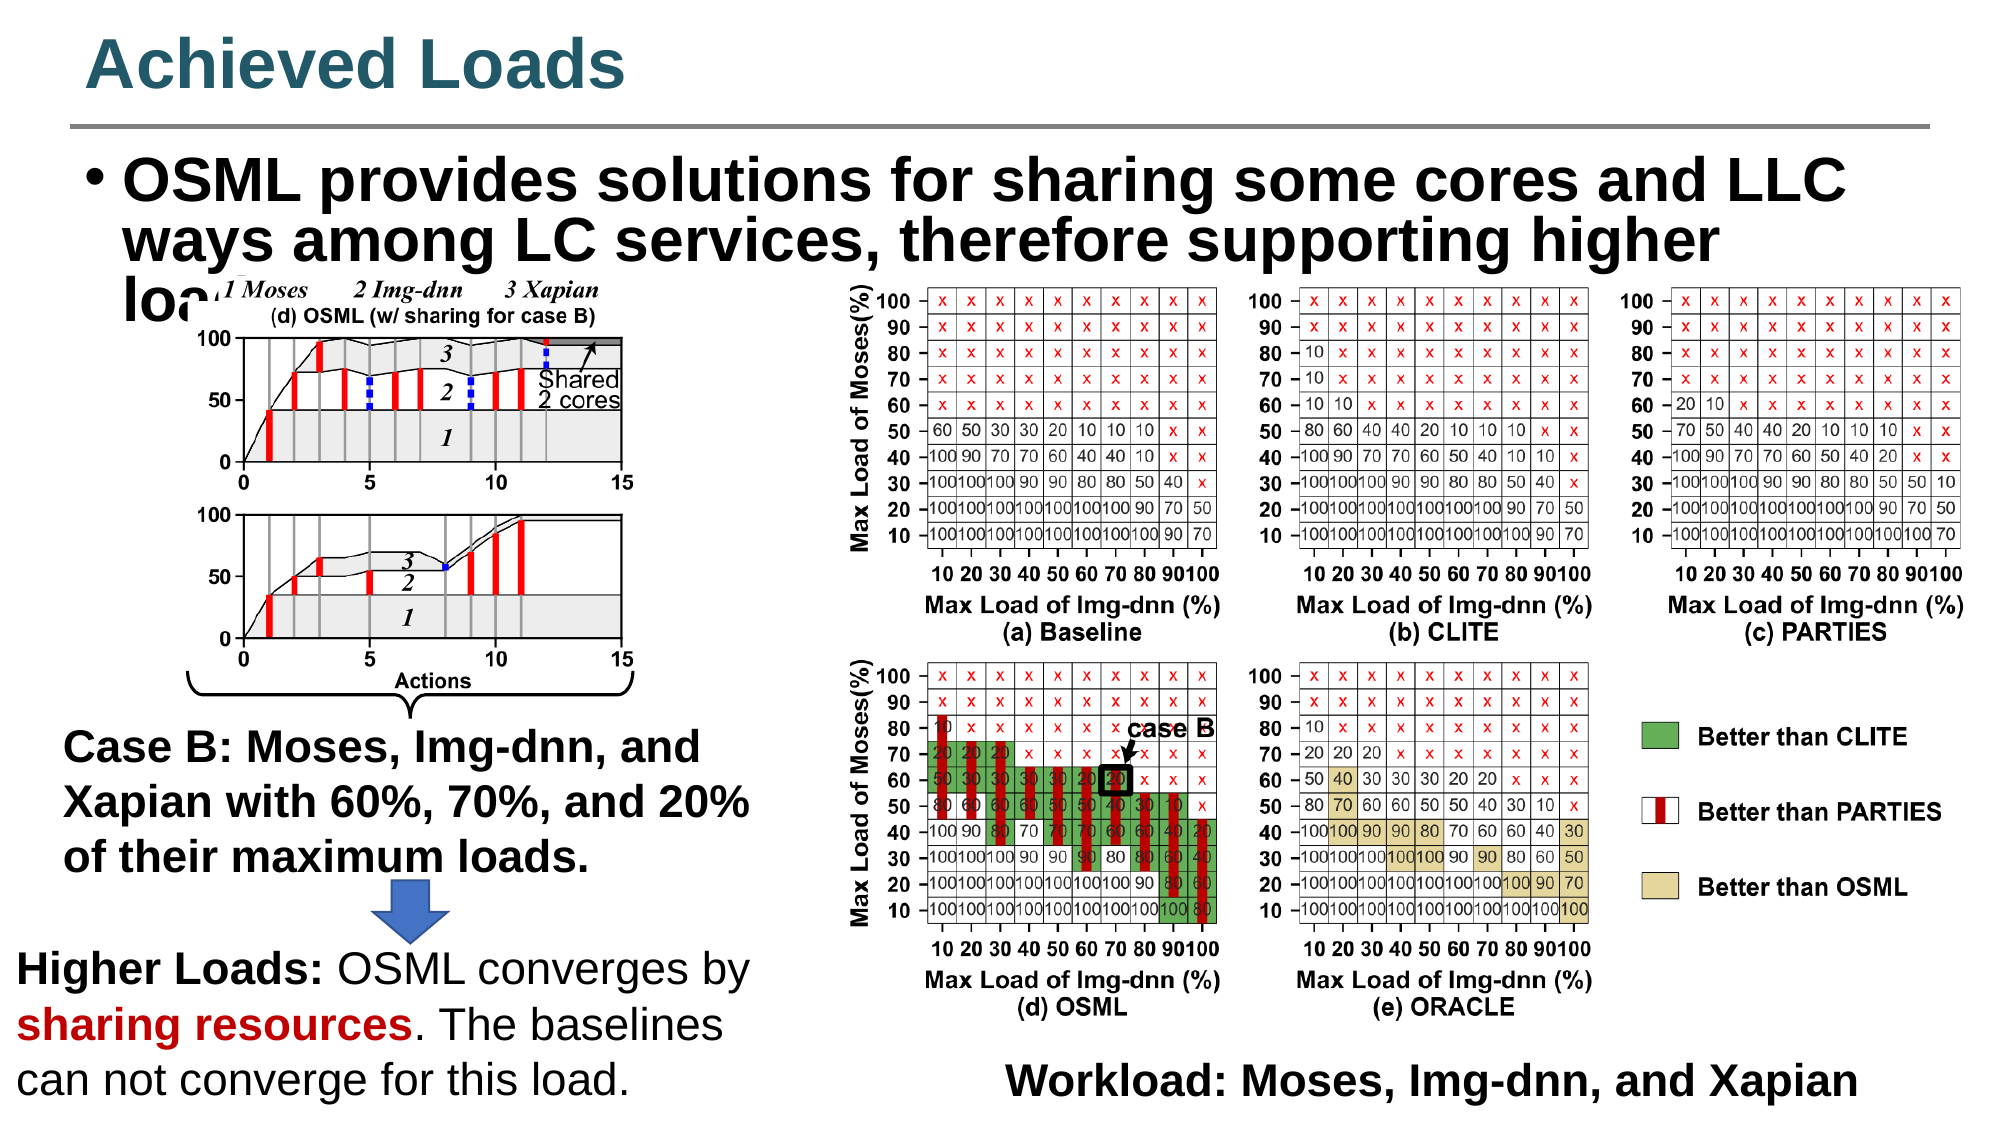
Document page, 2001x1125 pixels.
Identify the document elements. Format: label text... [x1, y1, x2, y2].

text_box Higher Loads: OSML converges by sharing resources. The baselines can not converge for this load. [1, 931, 819, 1112]
text_box [192, 689, 629, 719]
text_box [370, 879, 451, 945]
picture [847, 282, 1970, 1022]
list OSML provides solutions for sharing some cores and LLC ways among LC services, therefore supporting higher loads. [69, 146, 1930, 1125]
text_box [187, 276, 633, 689]
text_box Case B: Moses, Img-dnn, and Xapian with 60%, 70%, and 20% of their maximum loads. [48, 708, 773, 889]
text_box Workload: Moses, Img-dnn, and Xapian [984, 1042, 1881, 1113]
title Achieved Loads [69, 6, 1930, 125]
